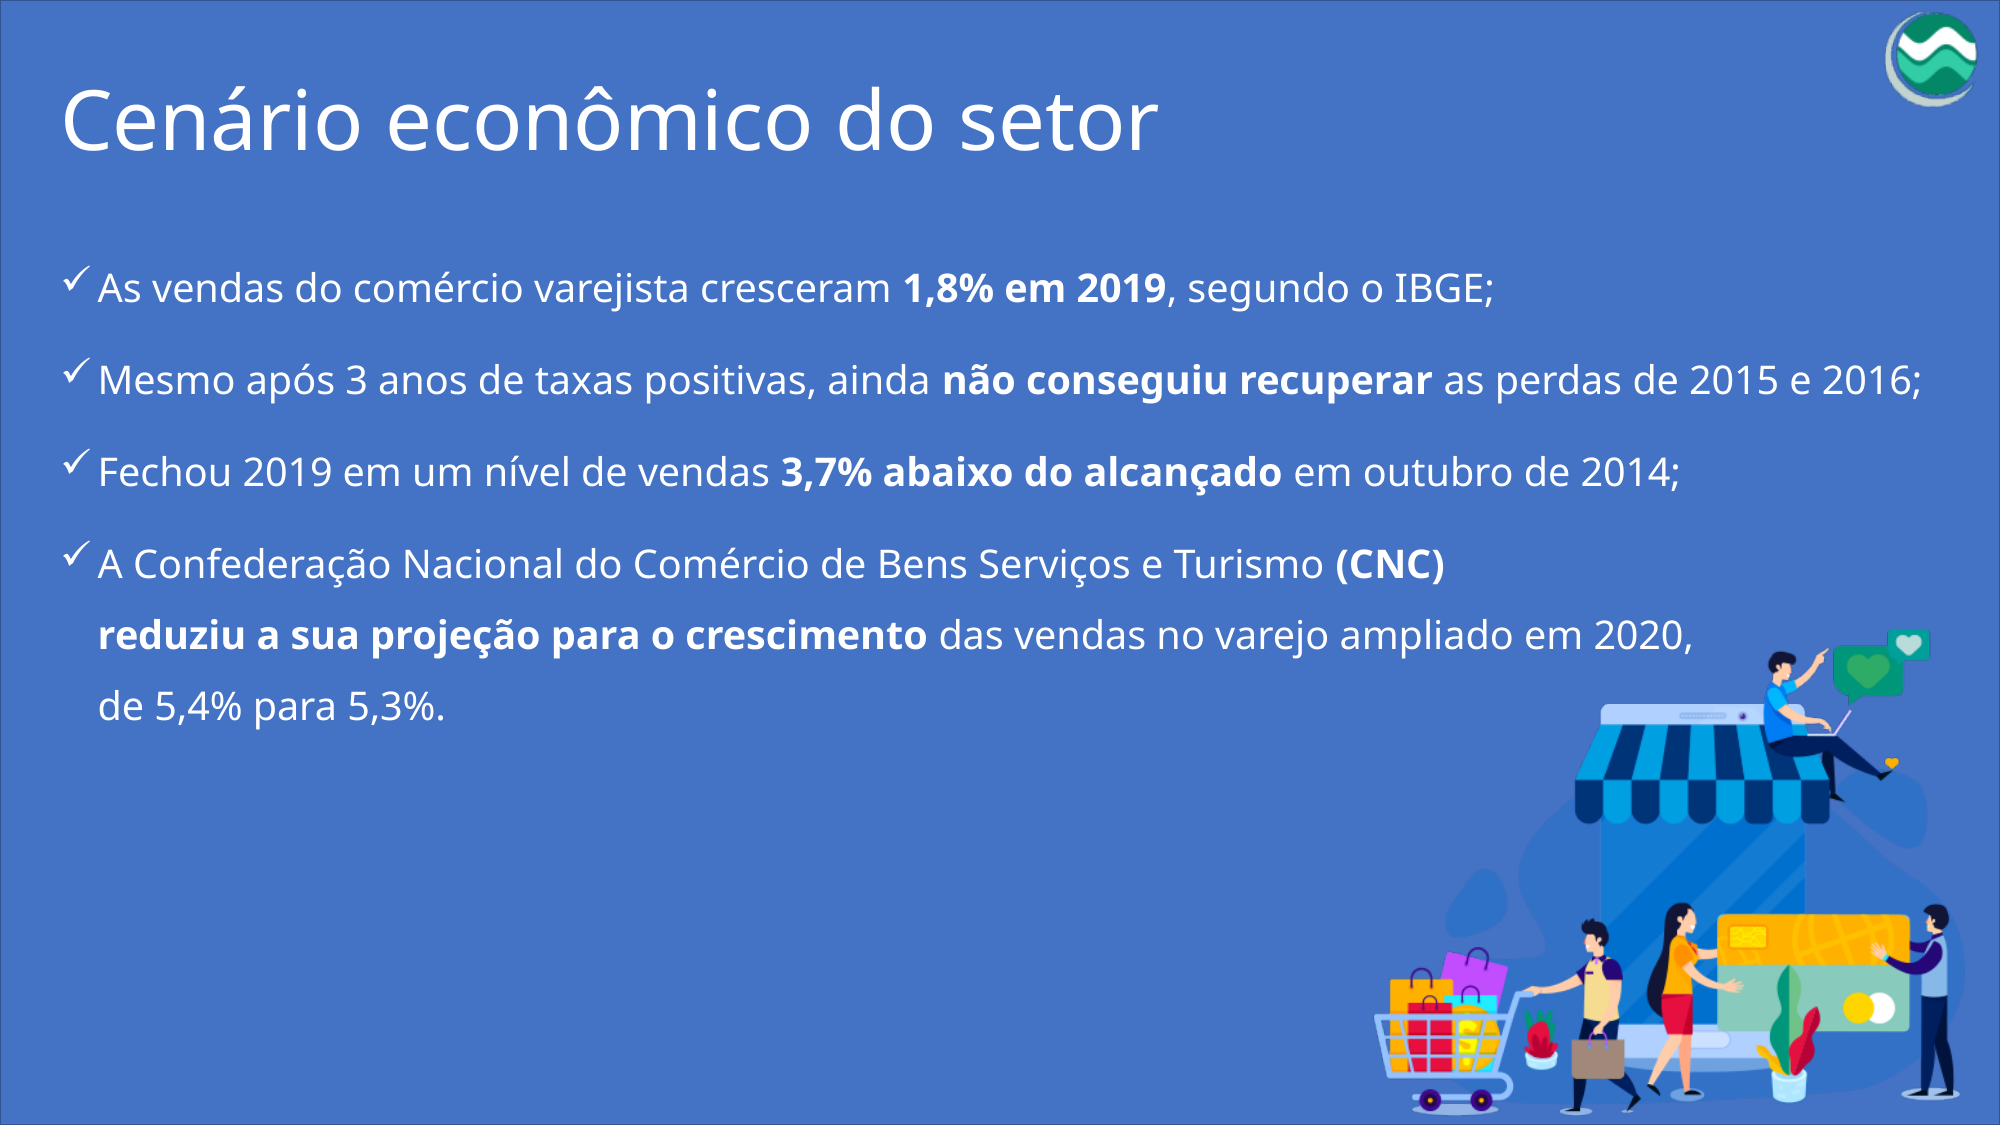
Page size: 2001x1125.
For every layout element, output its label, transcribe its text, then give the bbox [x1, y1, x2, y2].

picture [1312, 630, 1965, 1125]
text_box [0, 0, 2000, 1125]
text_box As vendas do comércio varejista cresceram 1,8% em 2019, segundo o IBGE; Mesmo após 3 anos de taxas positivas, ainda não conseguiu recuperar as perdas de 2015 e 2016; Fechou 2019 em um nível de vendas 3,7% abaixo do alcançado em outubro de 2014; A Confederação Nacional do Comércio de Bens Serviços e Turismo (CNC) reduziu a sua projeção para o crescimento das vendas no varejo ampliado em 2020, de 5,4% para 5,3%. [45, 232, 1976, 946]
text_box Cenário econômico do setor [45, 14, 1771, 232]
picture [1881, 0, 1985, 115]
